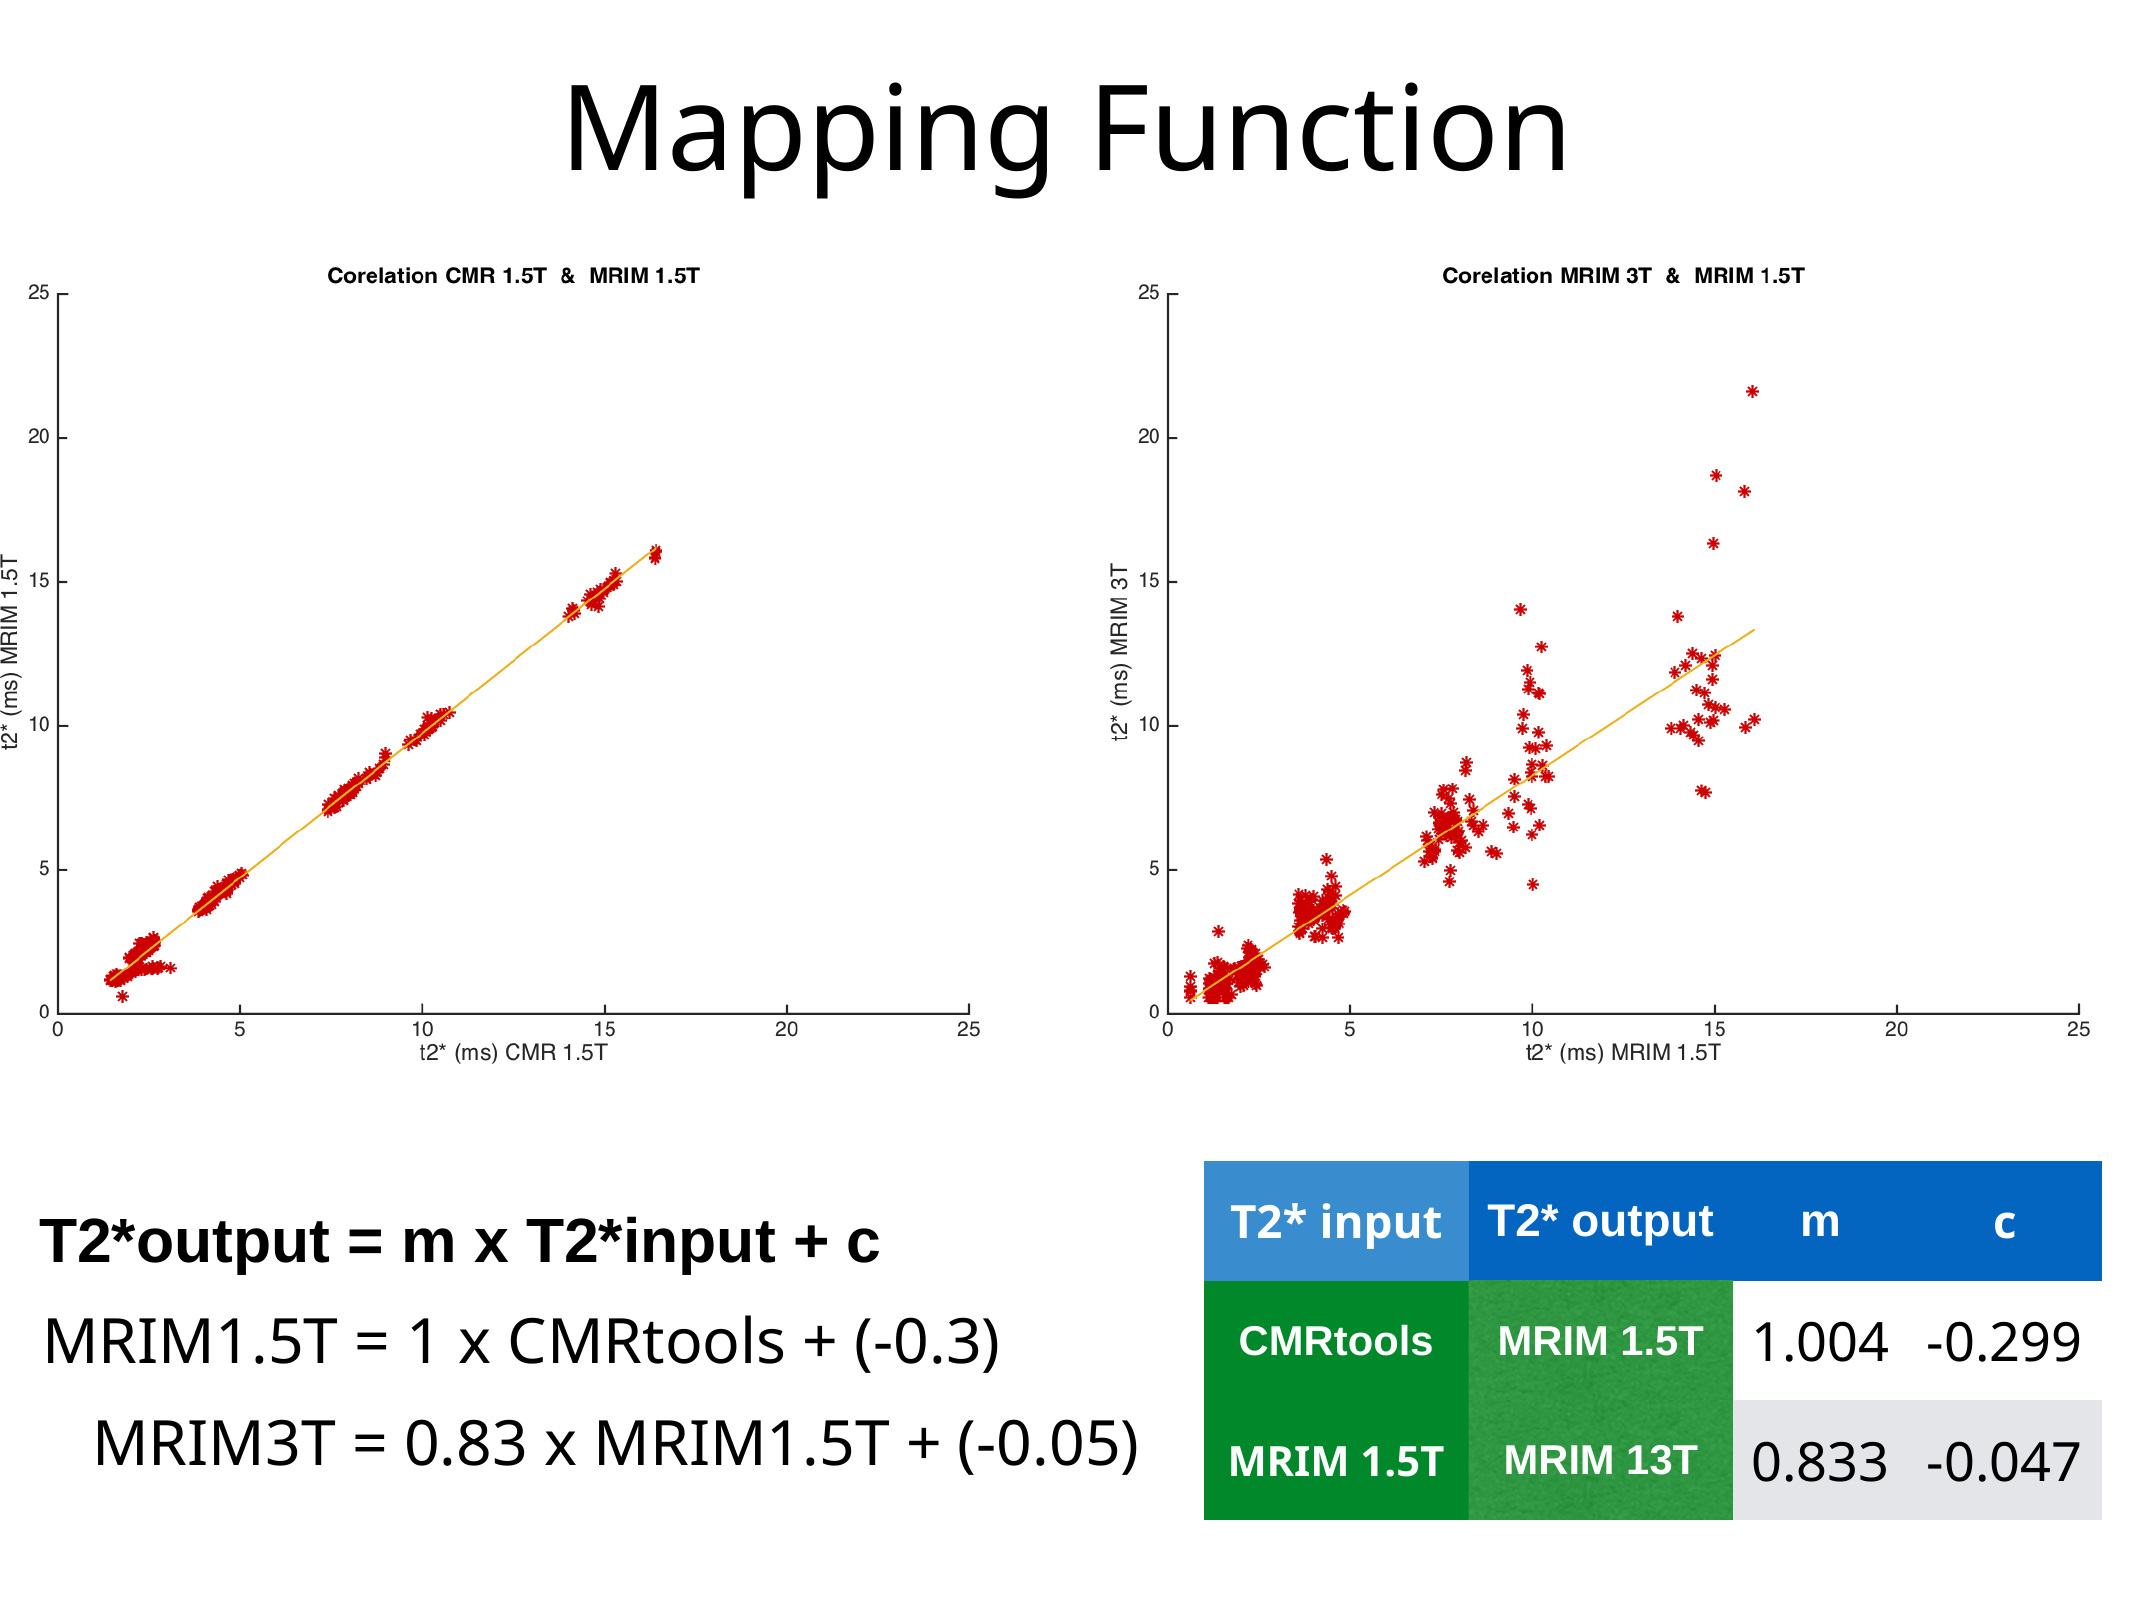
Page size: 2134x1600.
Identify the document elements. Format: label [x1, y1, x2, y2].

picture [0, 227, 2134, 1109]
table_cell [1204, 1281, 2102, 1520]
text_box [30, 1192, 891, 1284]
text_box [124, 18, 2009, 227]
text_box [33, 1293, 1011, 1385]
text_box [83, 1394, 1150, 1487]
table_header [1204, 1161, 2102, 1281]
